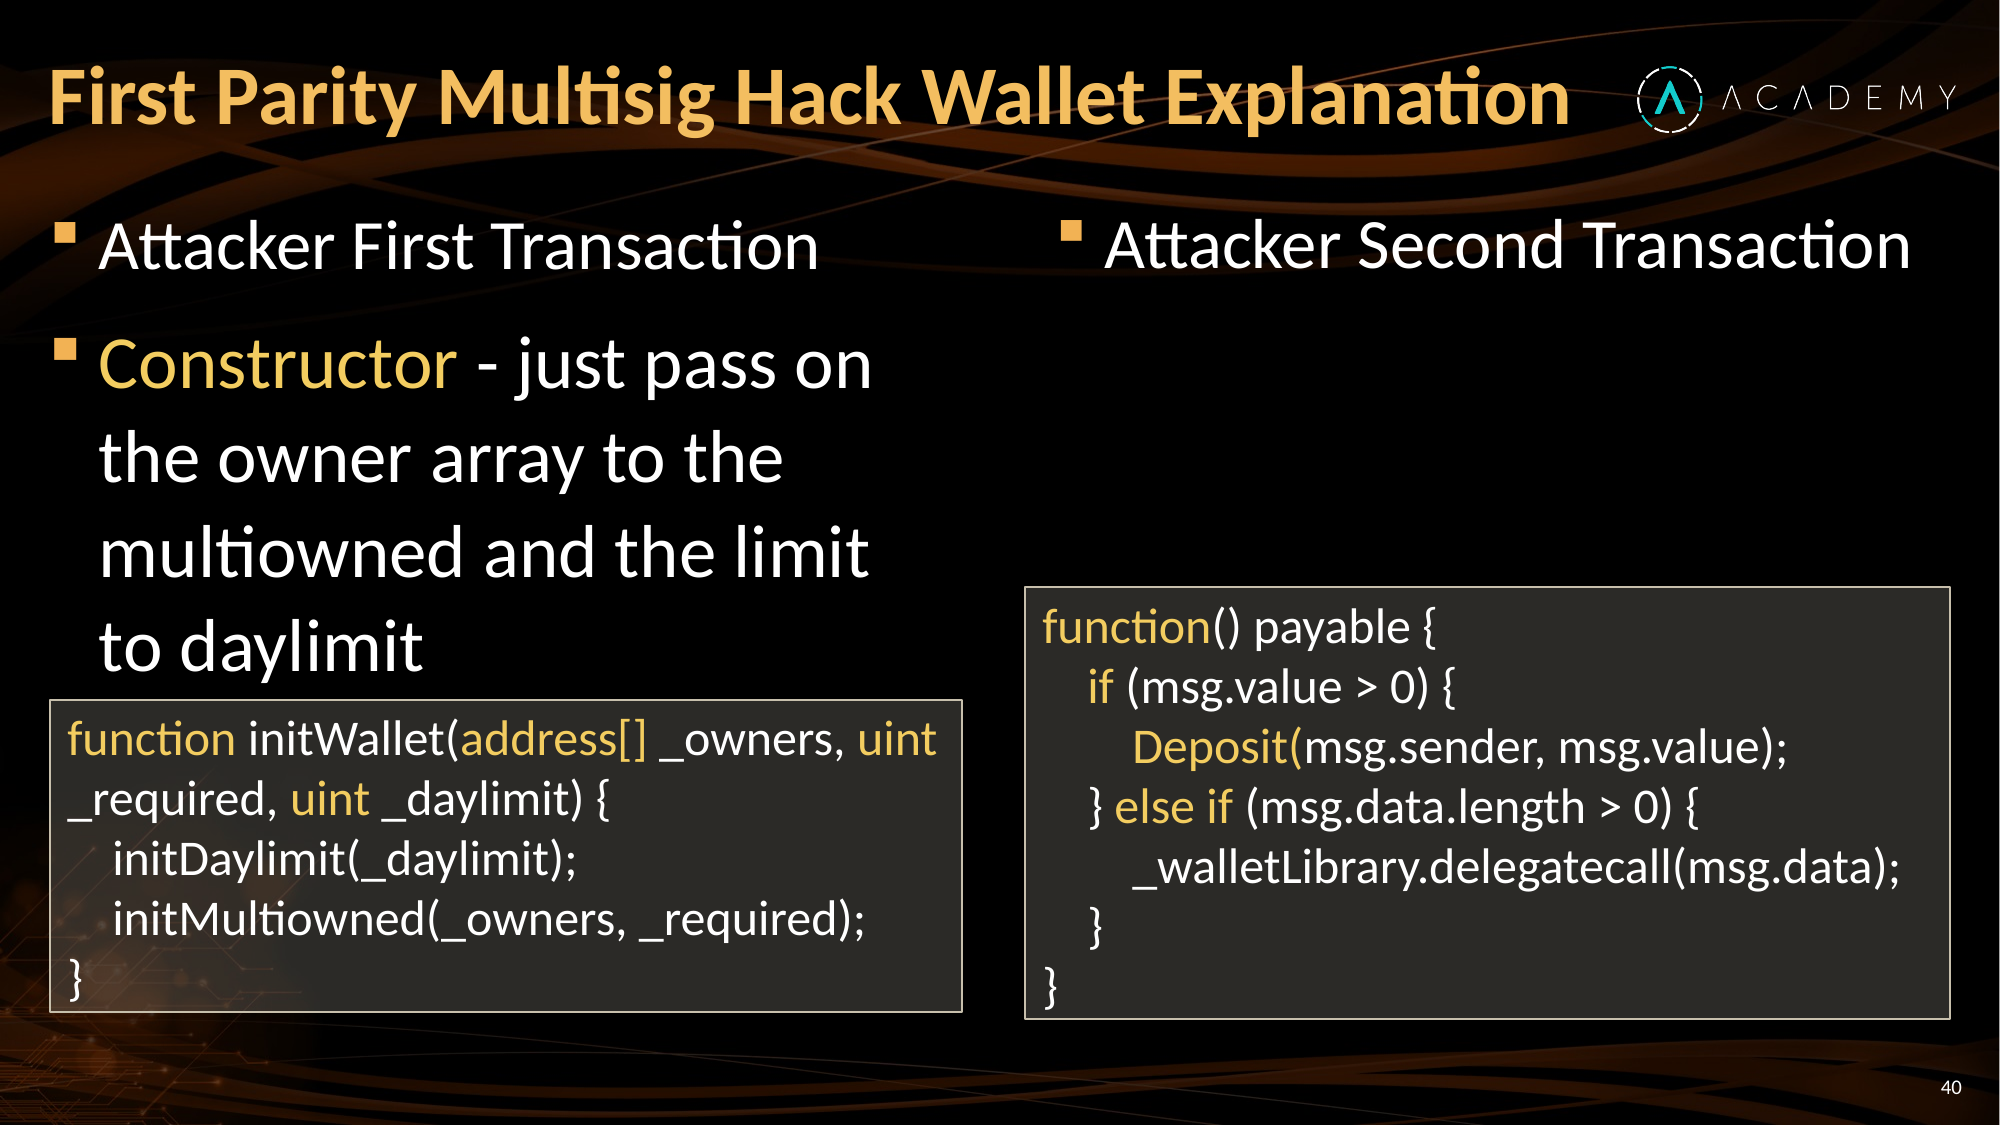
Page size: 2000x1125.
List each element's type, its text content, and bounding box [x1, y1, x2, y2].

list Attacker First Transaction Constructor - just pass on the owner array to the multiowned and the limit to daylimit [31, 189, 925, 700]
text_box function() payable { if (msg.value > 0) { Deposit(msg.sender, msg.value); } else if (msg.data.length > 0) { _walletLibrary.delegatecall(msg.data); } } [1024, 587, 1950, 1020]
text_box Attacker Second Transaction [1037, 187, 1963, 350]
text_box function initWallet(address[] _owners, uint _required, uint _daylimit) { initDaylimit(_daylimit); initMultiowned(_owners, _required); } [49, 699, 963, 1012]
picture [0, 0, 2000, 1125]
title First Parity Multisig Hack Wallet Explanation [30, 6, 1602, 189]
slide_number 40 [1897, 1070, 1968, 1103]
